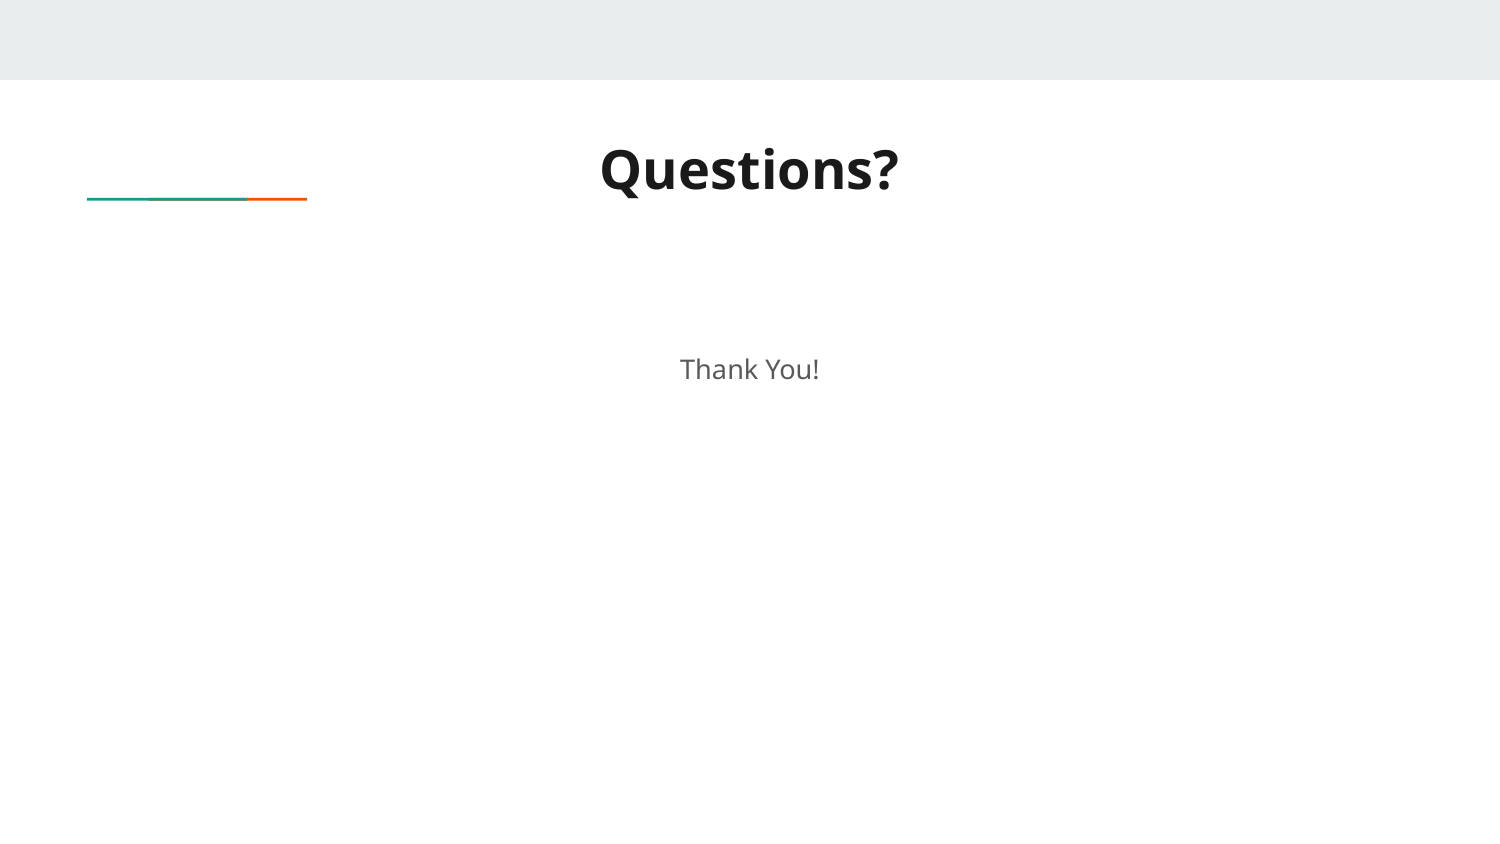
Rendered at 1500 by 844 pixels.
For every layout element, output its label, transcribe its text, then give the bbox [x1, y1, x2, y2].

title Questions? [51, 72, 1449, 266]
list Thank You! [51, 330, 1449, 750]
